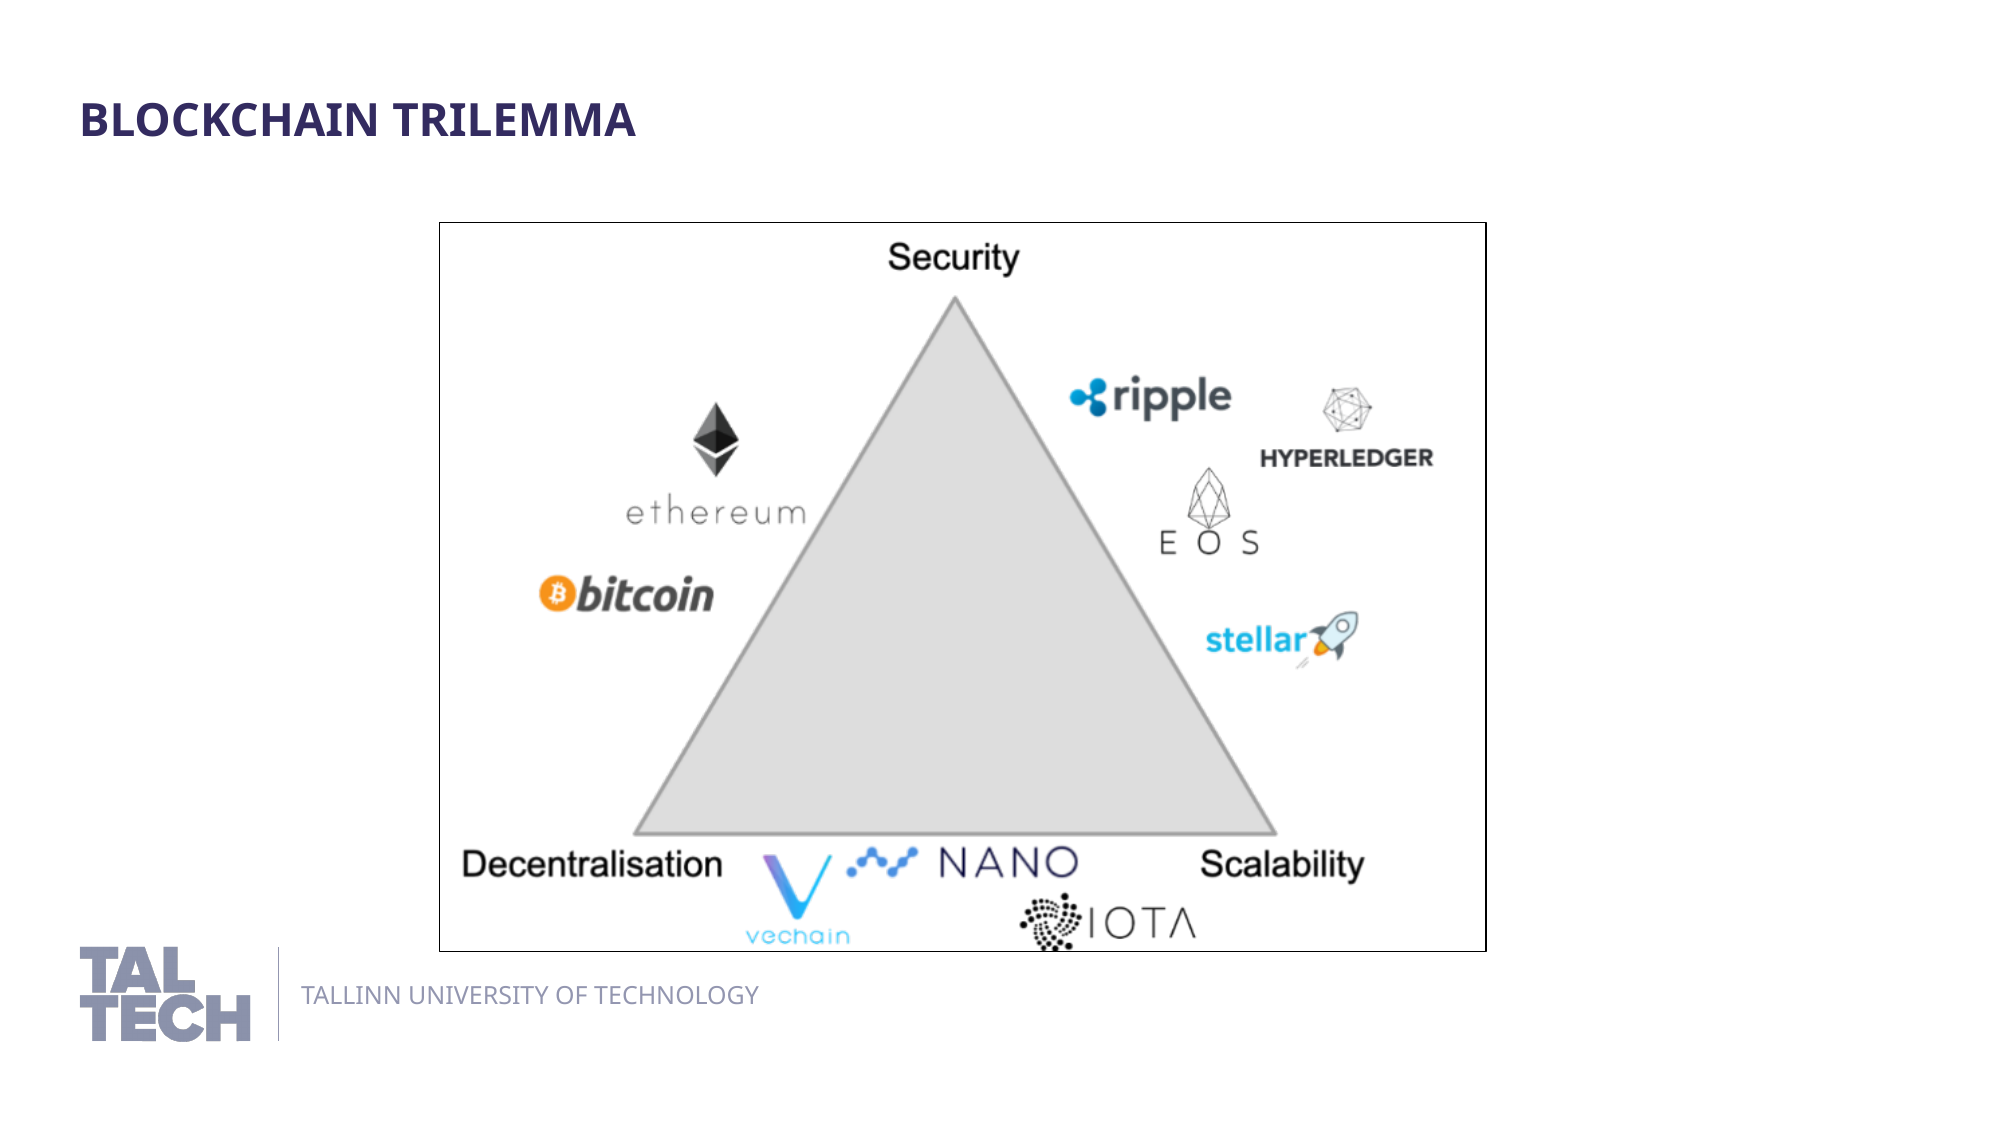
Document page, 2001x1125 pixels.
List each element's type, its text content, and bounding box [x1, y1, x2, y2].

picture [75, 940, 254, 1047]
list Blockchain trilemma [78, 90, 1801, 224]
picture [439, 223, 1486, 951]
